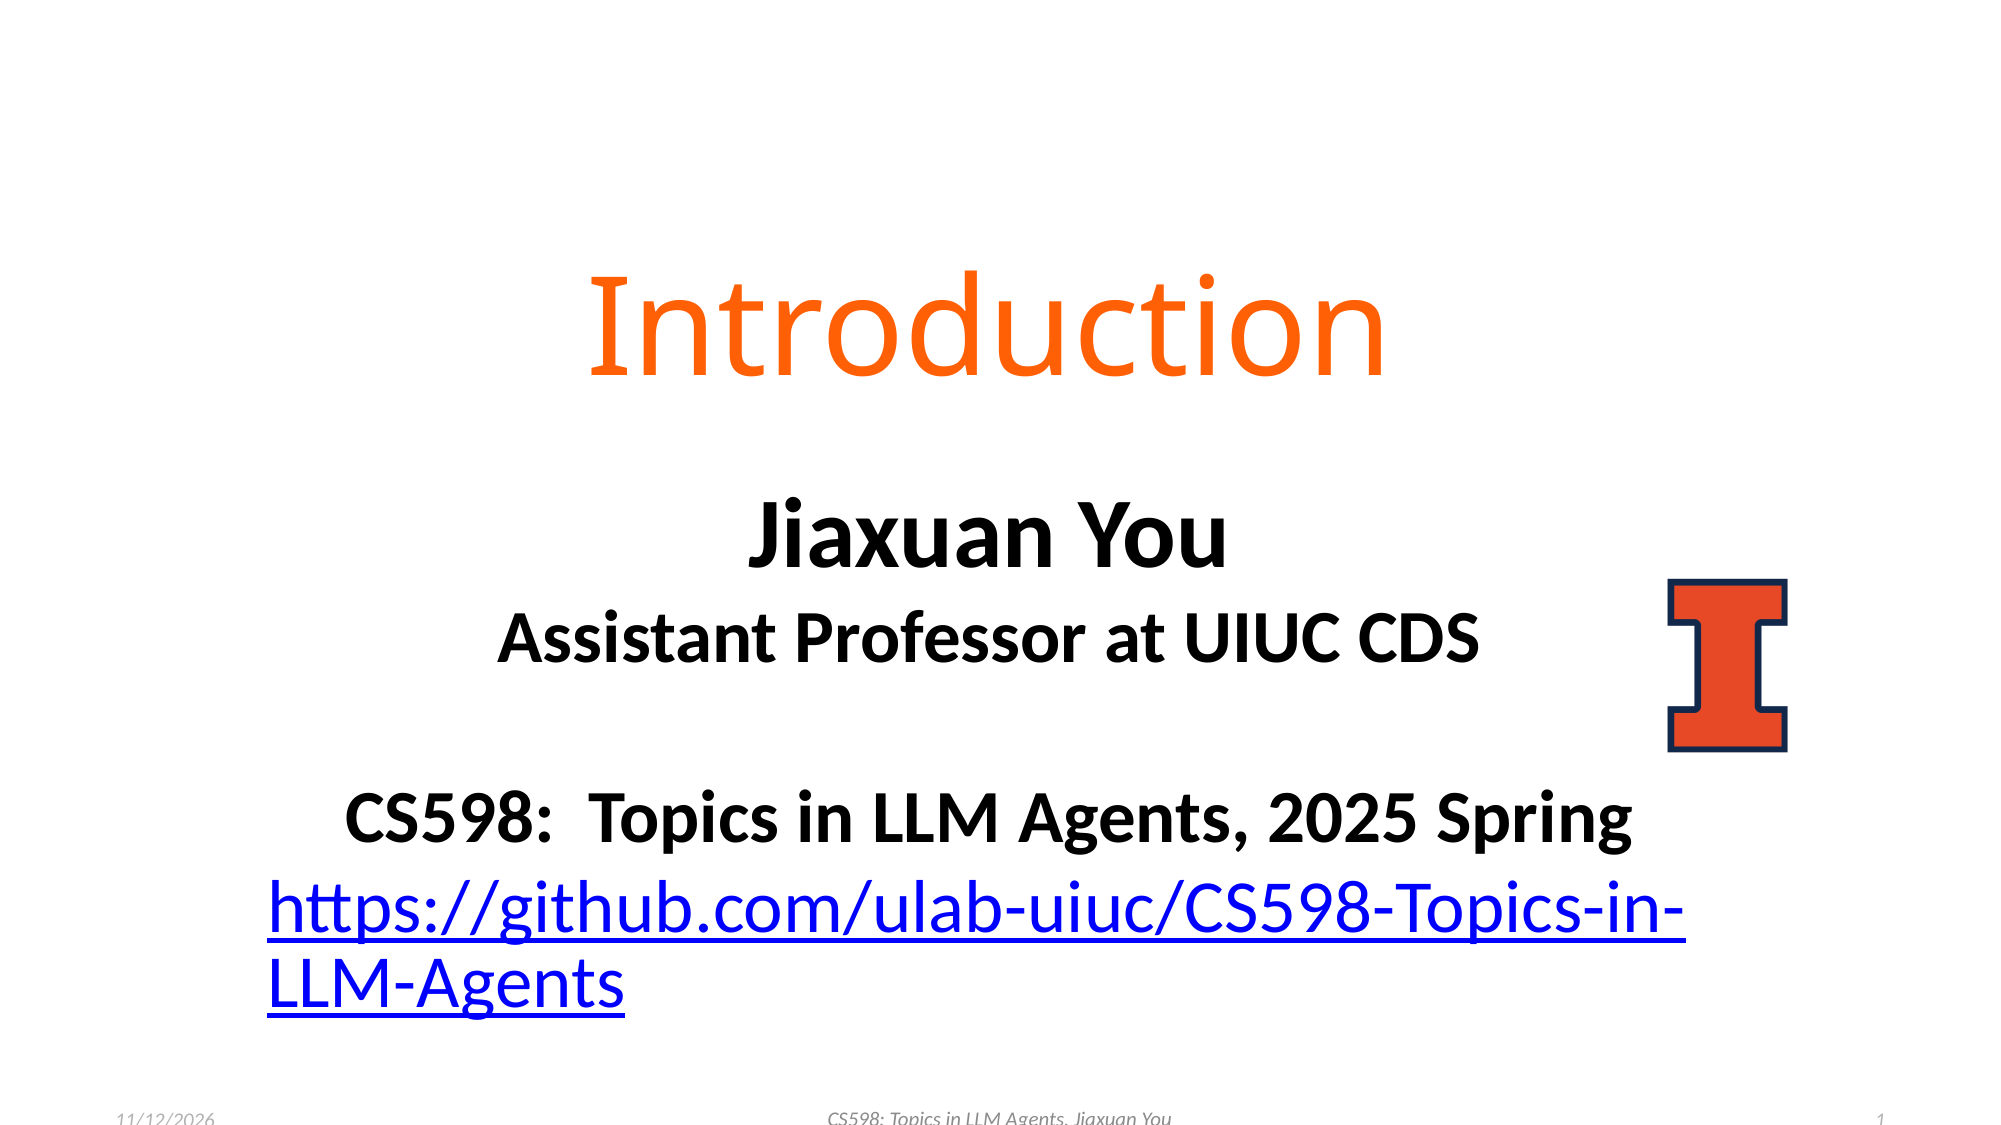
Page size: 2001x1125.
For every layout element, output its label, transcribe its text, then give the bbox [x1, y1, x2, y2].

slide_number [99, 1099, 483, 1125]
footer CS598: Topics in LLM Agents, Jiaxuan You [483, 1098, 1517, 1125]
text_box Jiaxuan You Assistant Professor at UIUC CDS CS598: Topics in LLM Agents, 2025 Spring https://github.com/ulab-uiuc/CS598-Topics-in-LLM-Agents [252, 460, 1728, 1046]
title Introduction [329, 66, 1650, 460]
slide_number 1 [1517, 1099, 1900, 1125]
picture [1637, 575, 1818, 756]
